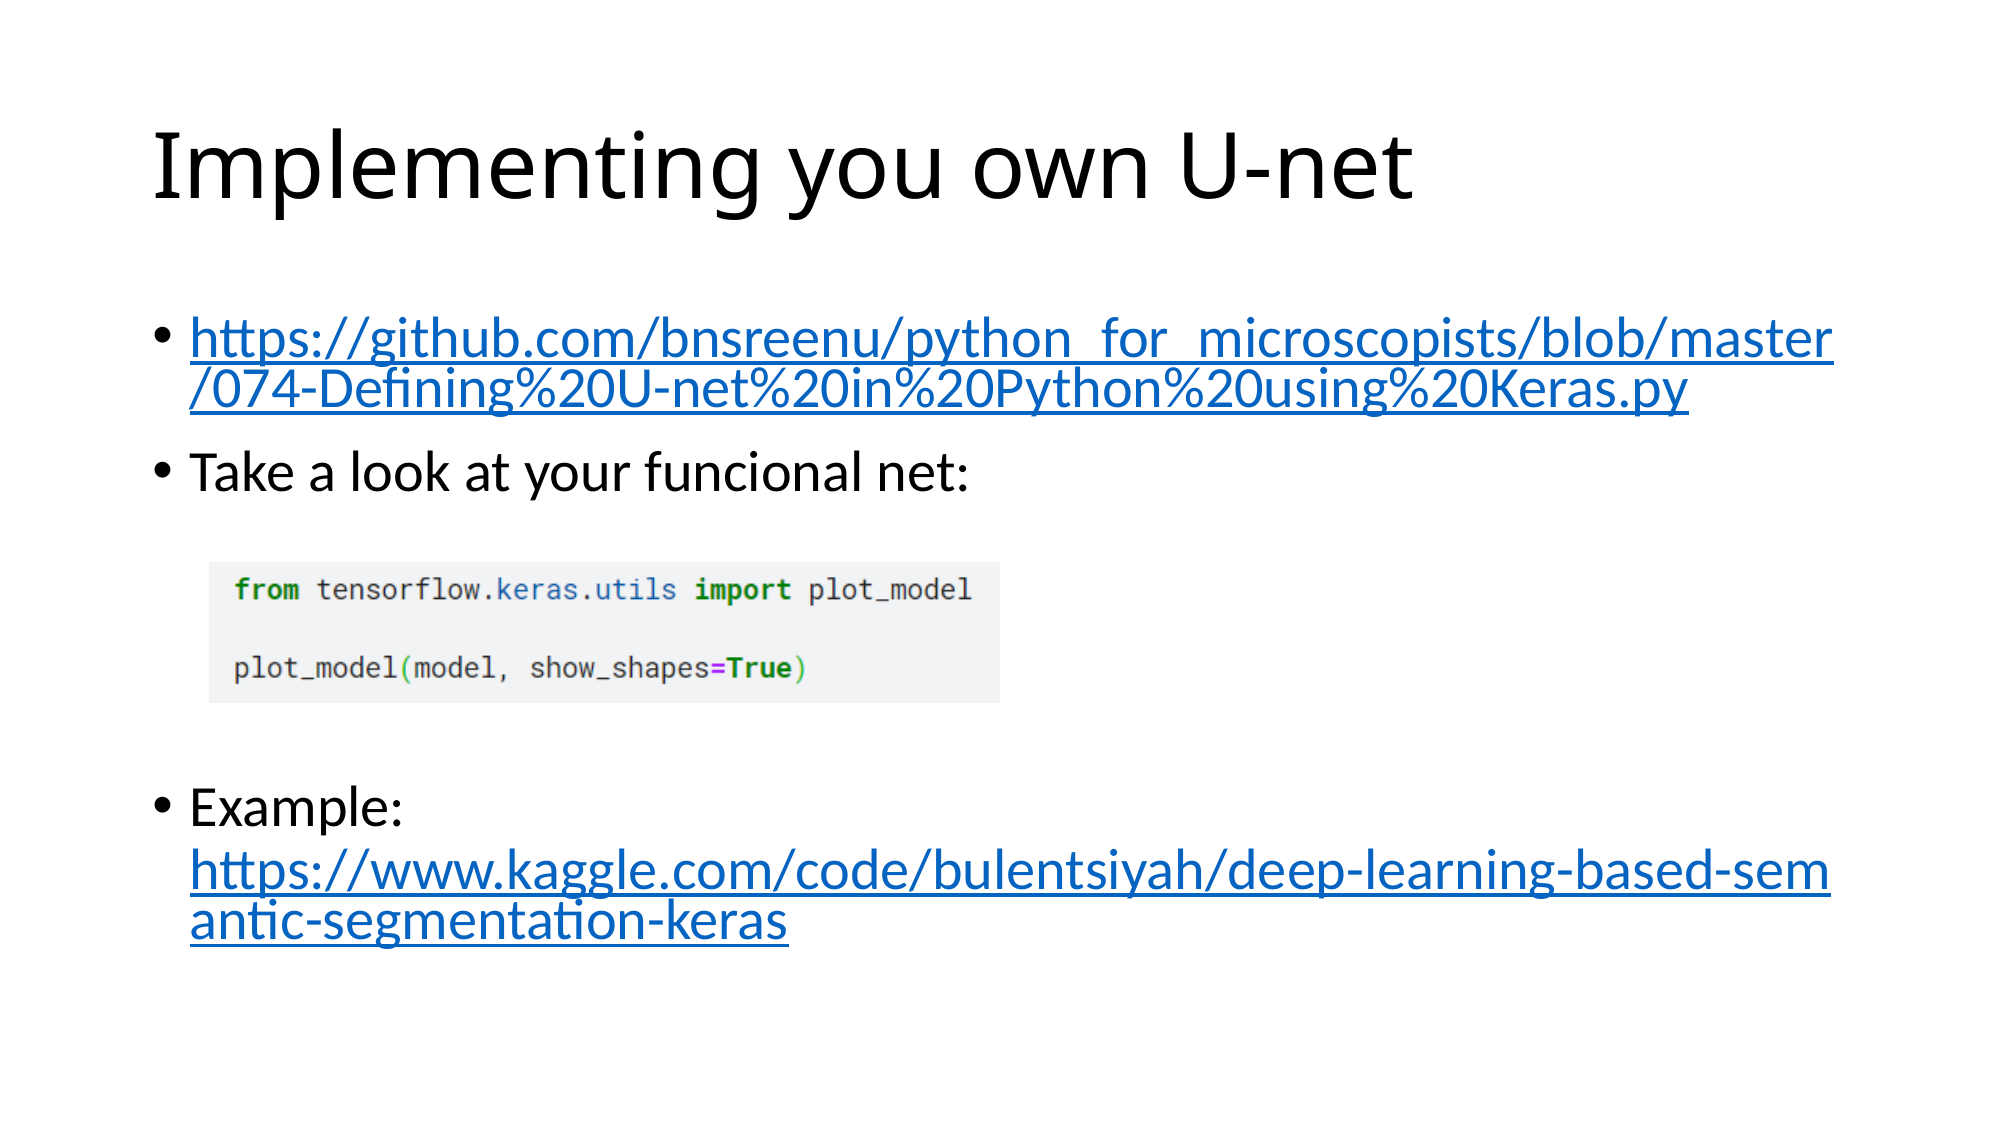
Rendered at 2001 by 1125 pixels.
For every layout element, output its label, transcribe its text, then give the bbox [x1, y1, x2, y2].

title Implementing you own U-net [137, 59, 1863, 278]
picture [209, 562, 1000, 704]
list https://github.com/bnsreenu/python_for_microscopists/blob/master/074-Defining%20U-net%20in%20Python%20using%20Keras.py Take a look at your funcional net: Example: https://www.kaggle.com/code/bulentsiyah/deep-learning-based-semantic-segmentation-keras [137, 299, 1863, 1014]
